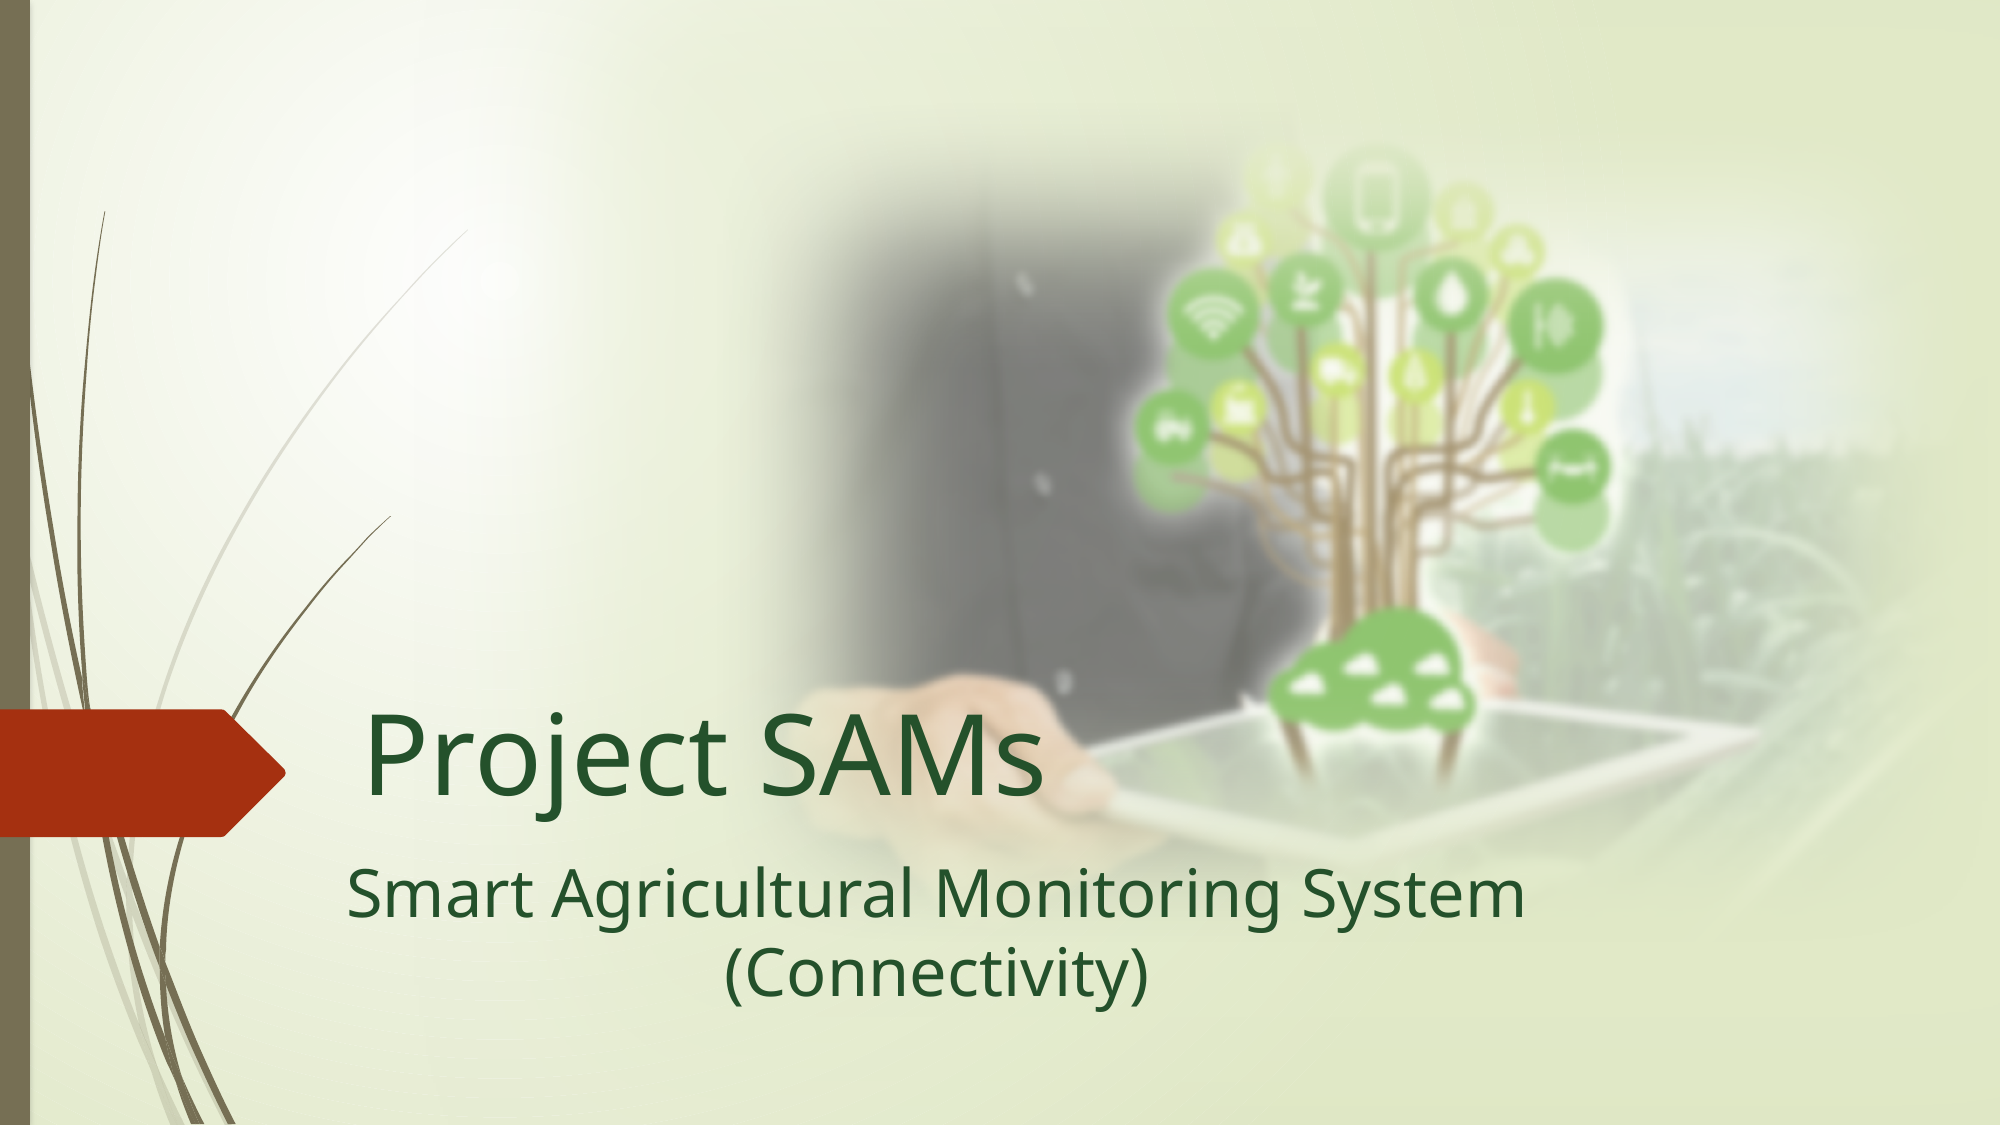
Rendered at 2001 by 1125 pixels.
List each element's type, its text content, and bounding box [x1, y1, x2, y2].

text_box Smart Agricultural Monitoring System (Connectivity) [290, 842, 1585, 1018]
picture [704, 91, 2000, 955]
text_box Project SAMs [290, 675, 700, 826]
